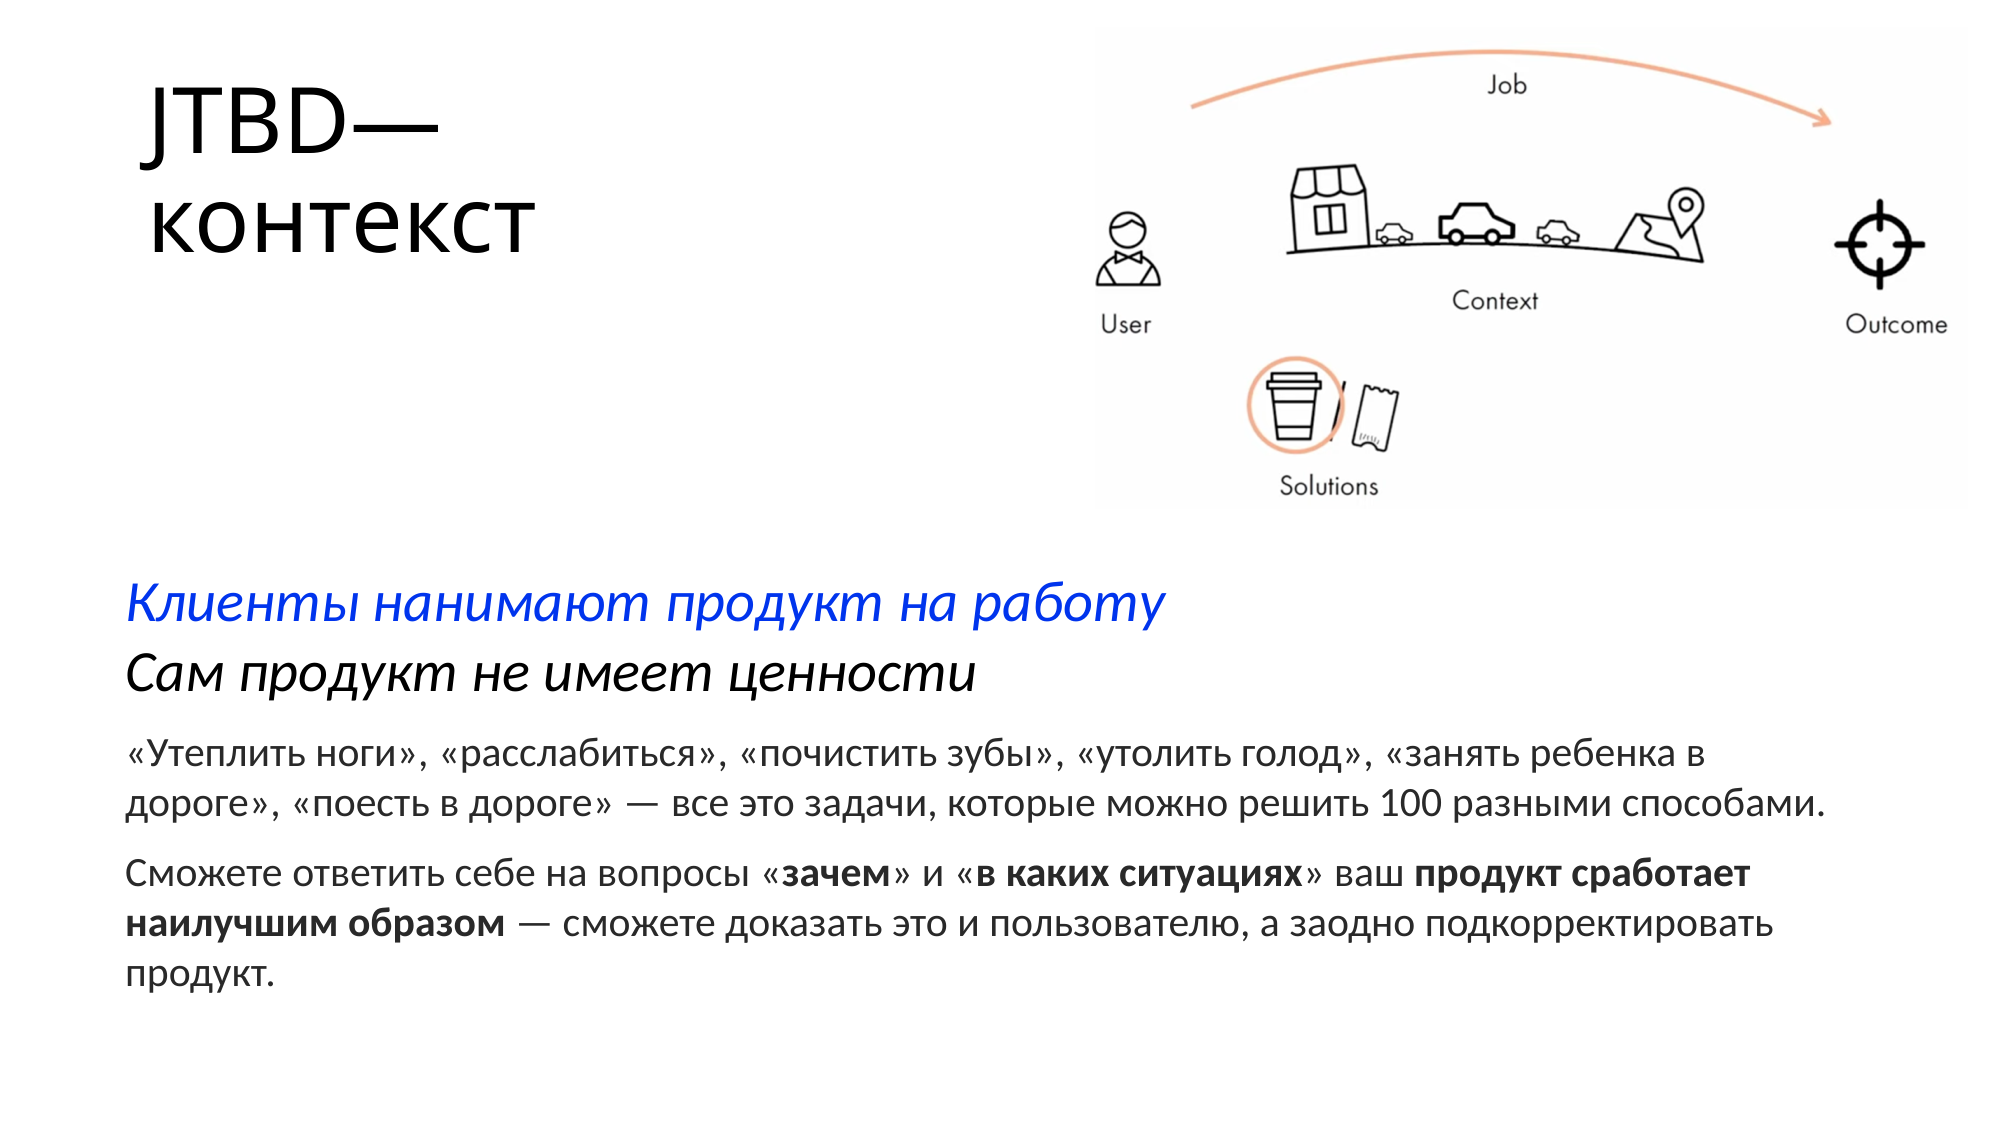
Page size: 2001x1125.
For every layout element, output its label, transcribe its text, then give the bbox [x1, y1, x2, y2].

text_box Клиенты нанимают продукт на работу Сам продукт не имеет ценности «Утеплить ноги», «расслабиться», «почистить зубы», «утолить голод», «занять ребенка в дороге», «поесть в дороге» — все это задачи, которые можно решить 100 разными способами. Сможете ответить себе на вопросы «зачем» и «в каких ситуациях» ваш продукт сработает наилучшим образом — сможете доказать это и пользователю, а заодно подкорректировать продукт. [110, 556, 1864, 1003]
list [1095, 27, 1968, 510]
title JTBD— контекст [132, 97, 861, 249]
